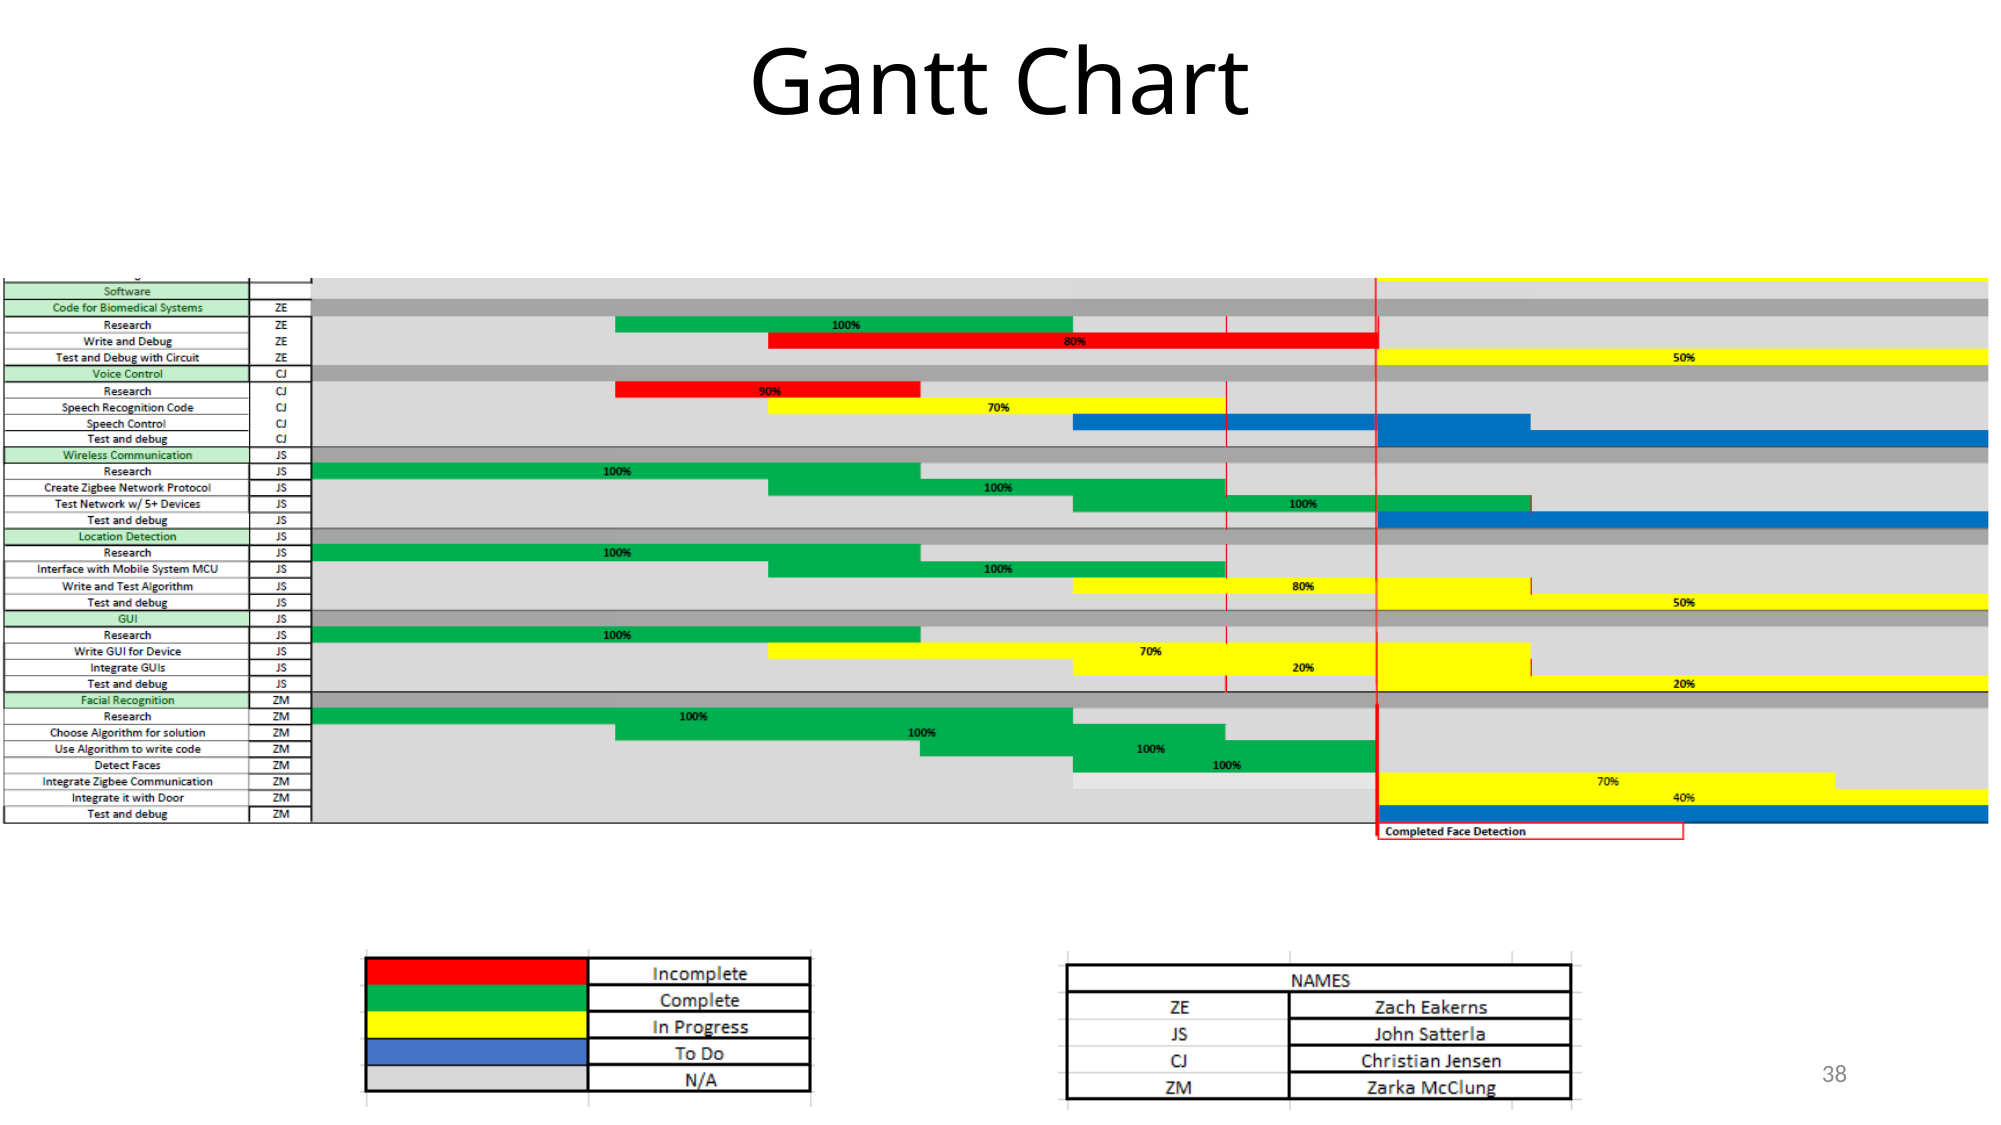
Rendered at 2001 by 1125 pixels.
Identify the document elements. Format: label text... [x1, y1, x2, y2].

picture [1058, 951, 1582, 1110]
title Gantt Chart [0, 3, 2000, 168]
picture [360, 949, 815, 1107]
picture [0, 278, 2000, 847]
slide_number 37 [1582, 1042, 1863, 1103]
